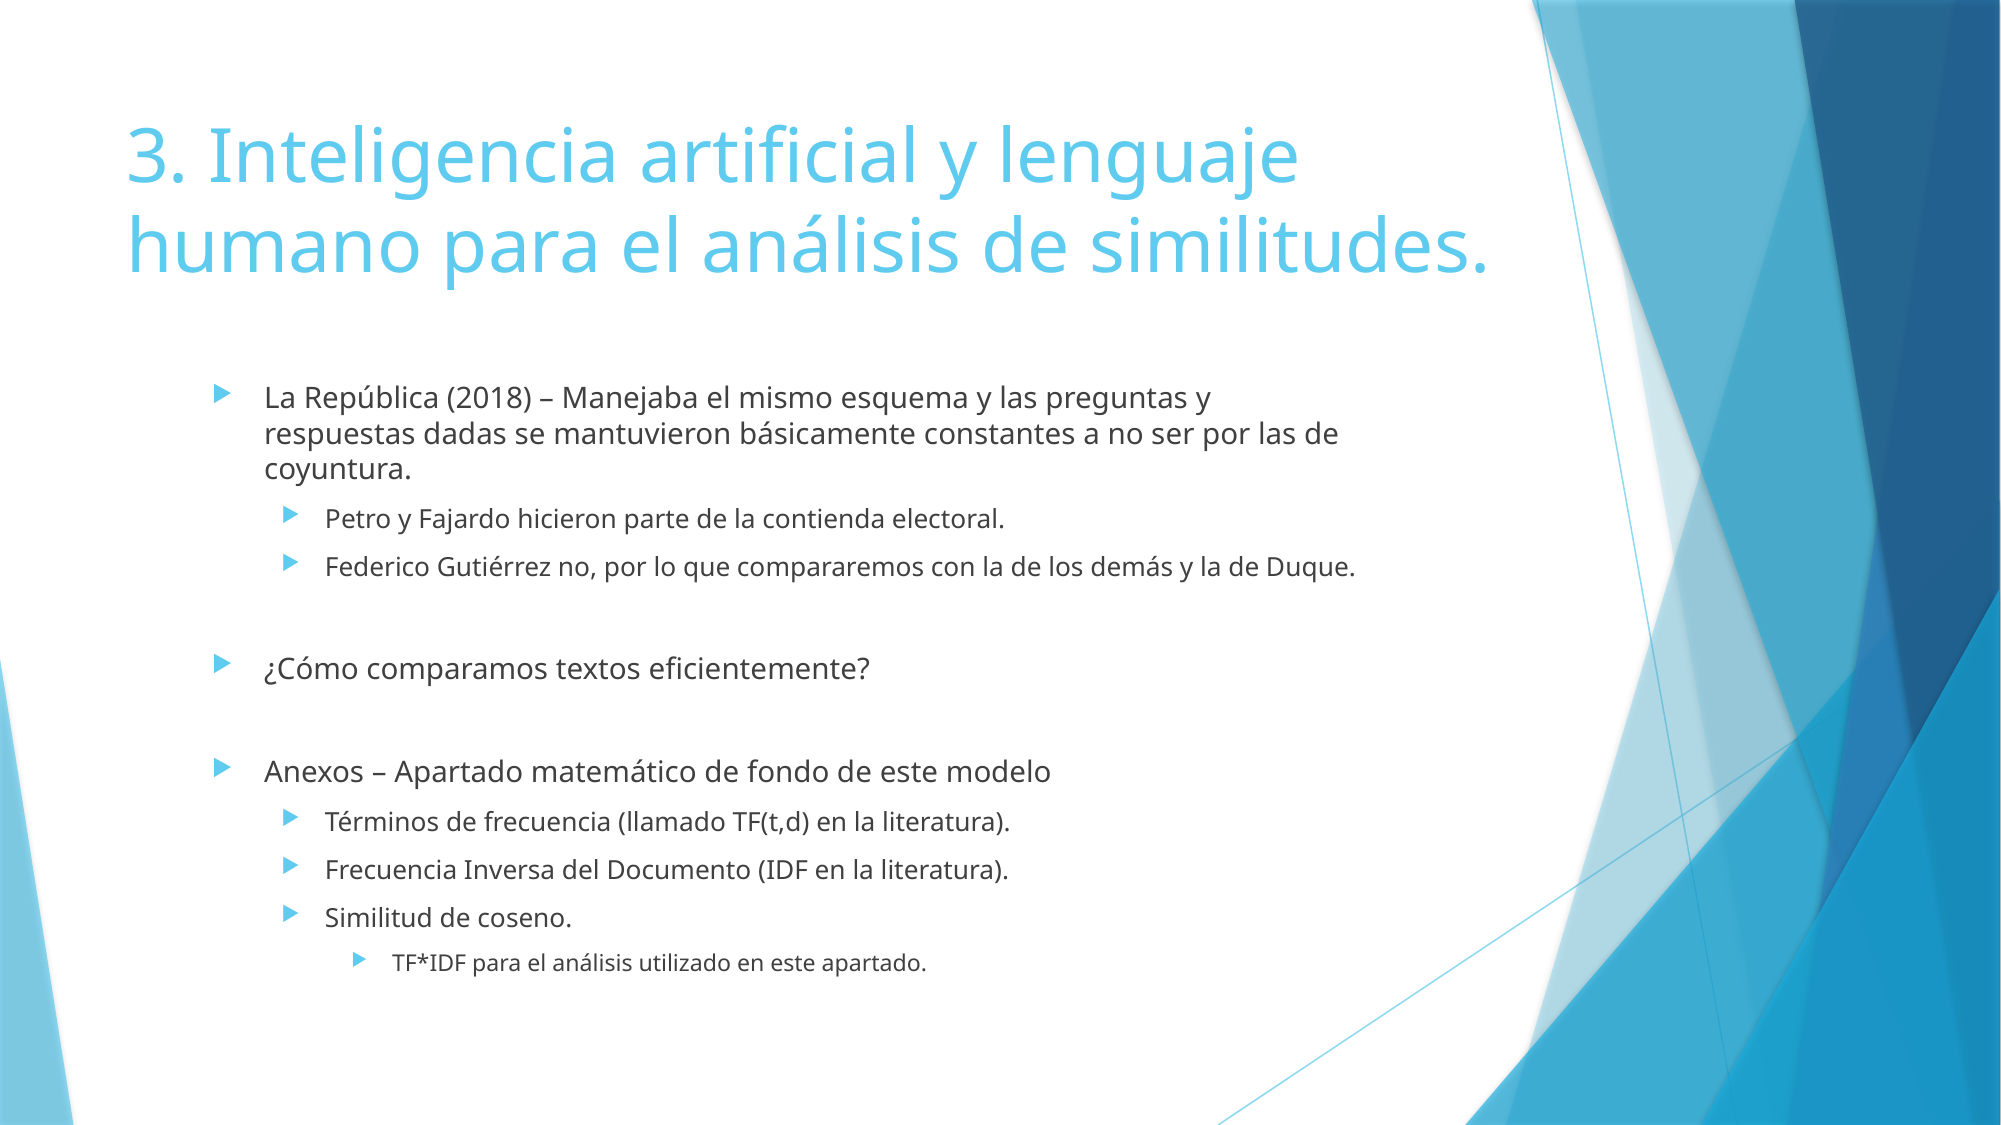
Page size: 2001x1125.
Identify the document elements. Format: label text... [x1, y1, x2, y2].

list La República (2018) – Manejaba el mismo esquema y las preguntas y respuestas dadas se mantuvieron básicamente constantes a no ser por las de coyuntura. Petro y Fajardo hicieron parte de la contienda electoral. Federico Gutiérrez no, por lo que compararemos con la de los demás y la de Duque. ¿Cómo comparamos textos eficientemente? Anexos – Apartado matemático de fondo de este modelo Términos de frecuencia (llamado TF(t,d) en la literatura). Frecuencia Inversa del Documento (IDF en la literatura). Similitud de coseno. TF*IDF para el análisis utilizado en este apartado. [196, 371, 1383, 1009]
title 3. Inteligencia artificial y lenguaje humano para el análisis de similitudes. [111, 99, 1522, 317]
